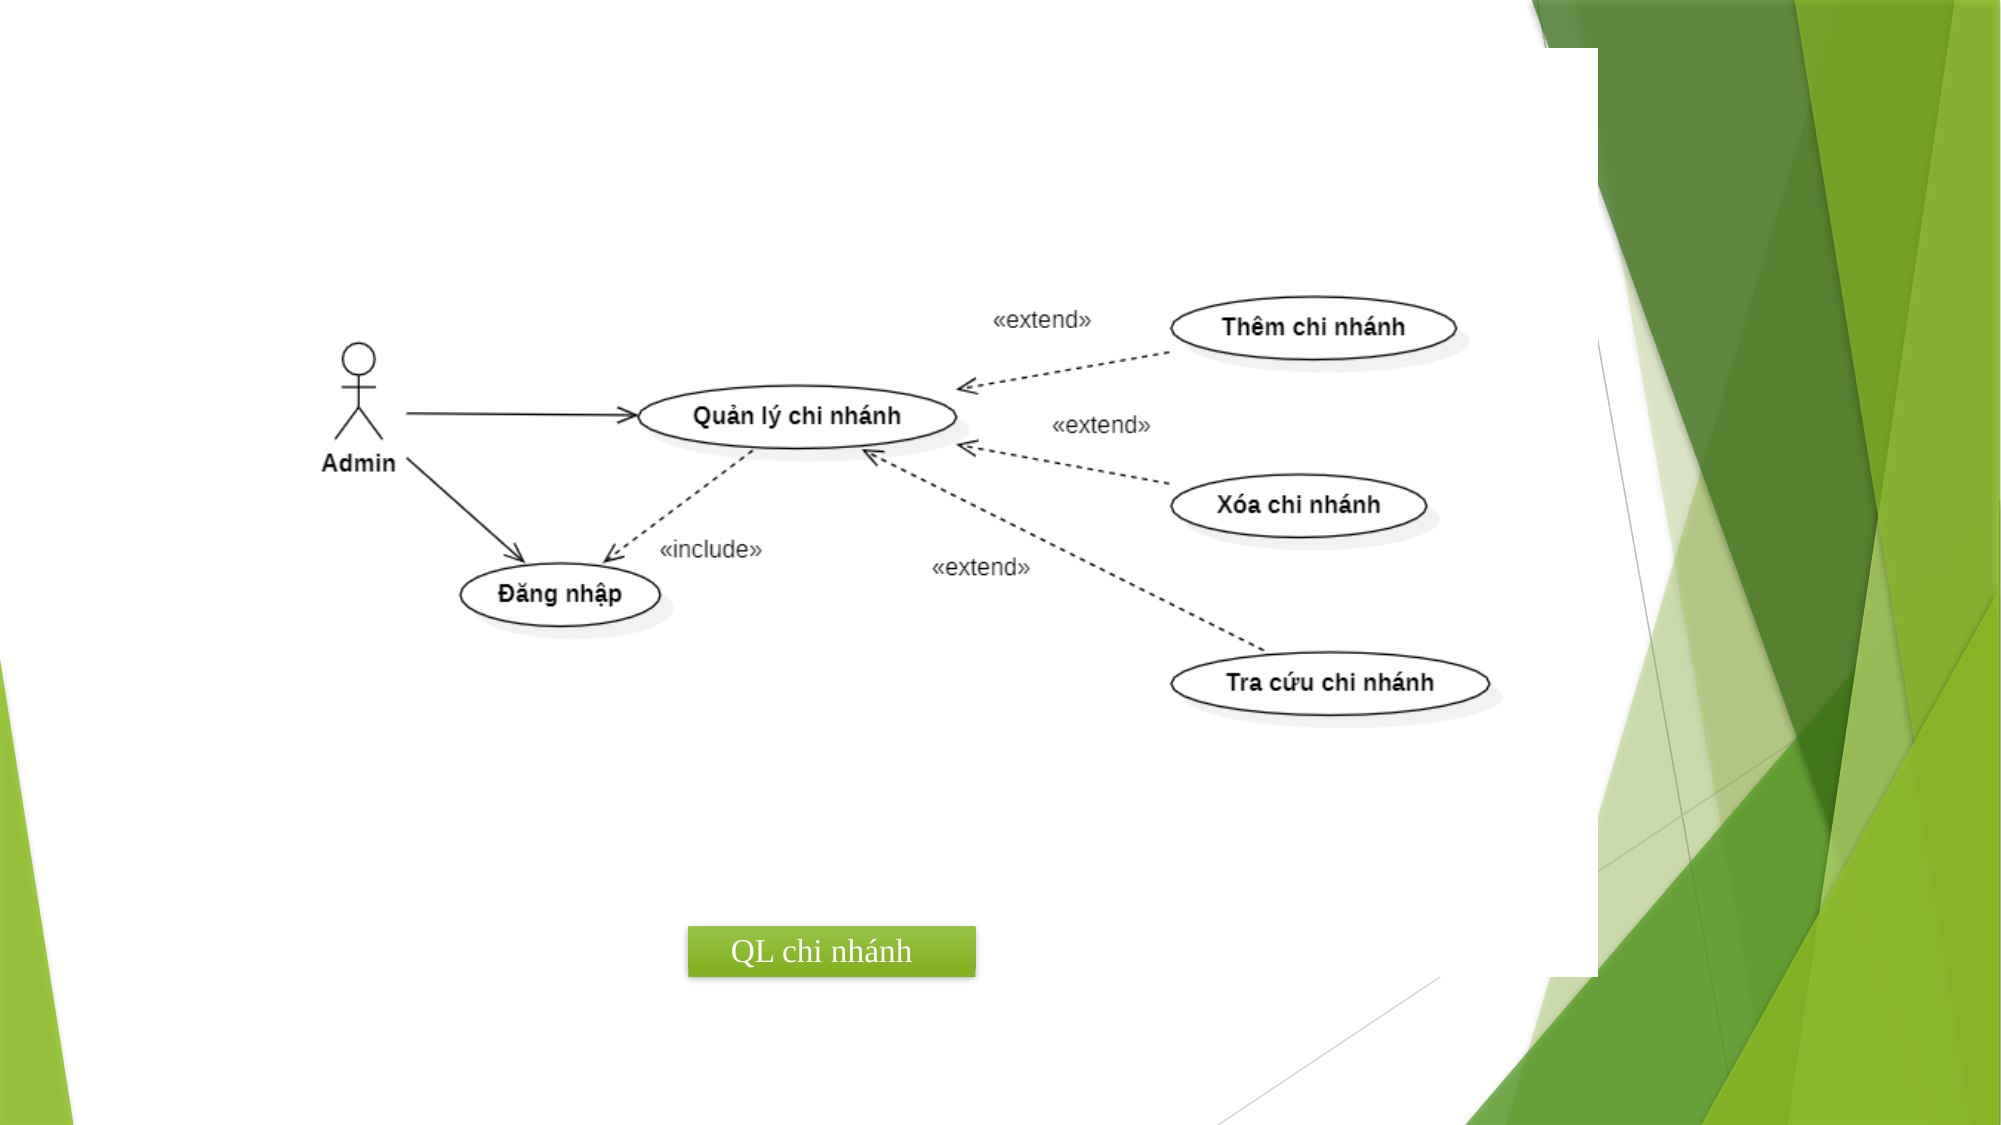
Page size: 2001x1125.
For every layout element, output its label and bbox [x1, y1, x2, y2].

list [274, 48, 1598, 978]
text_box [677, 925, 977, 978]
